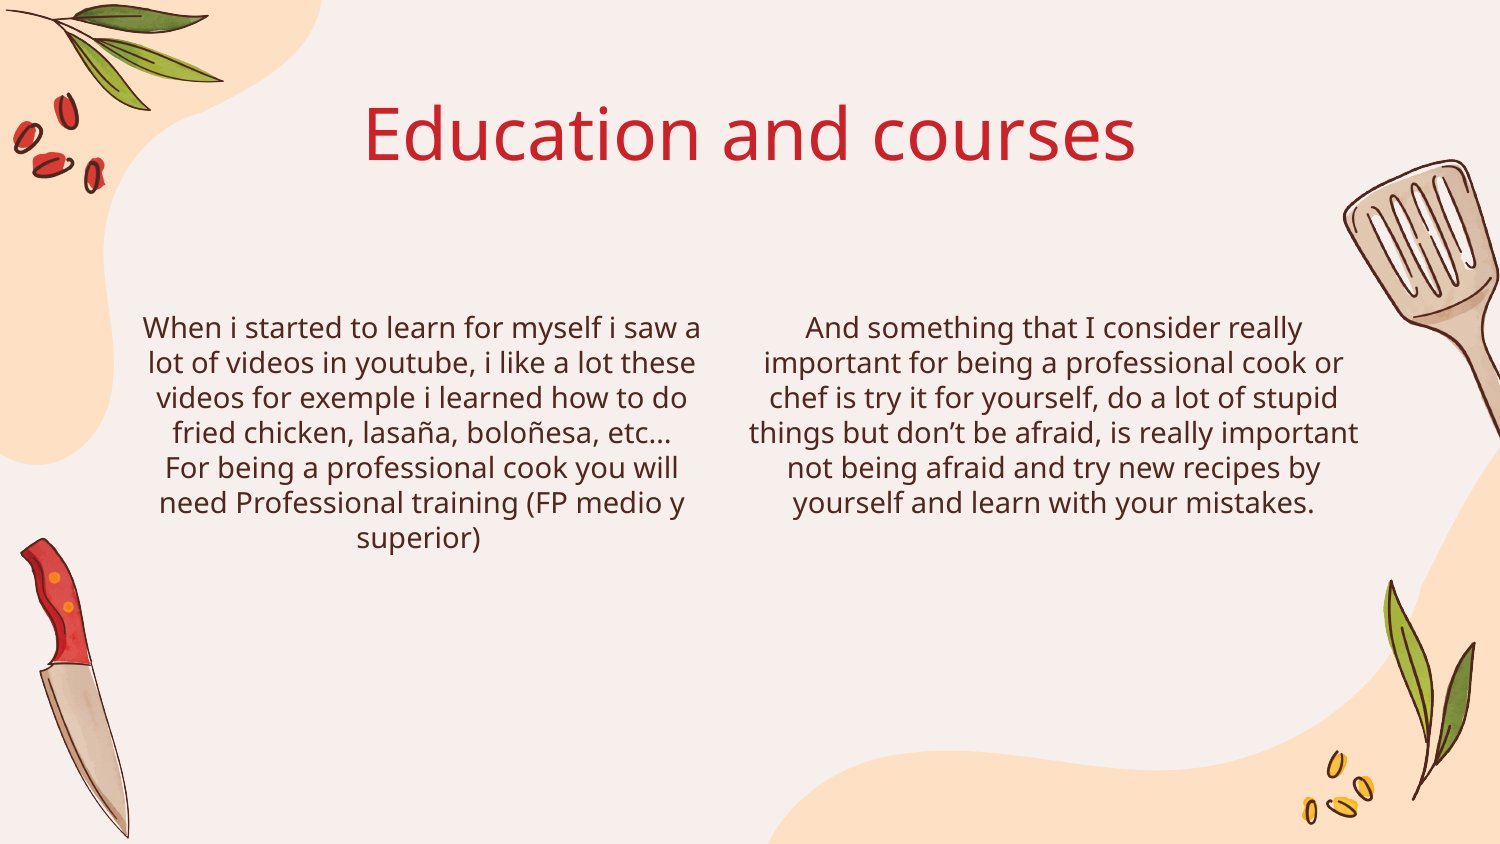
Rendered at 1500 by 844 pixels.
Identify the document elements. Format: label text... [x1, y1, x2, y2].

subtitle When i started to learn for myself i saw a lot of videos in youtube, i like a lot these videos for exemple i learned how to do fried chicken, lasaña, boloñesa, etc… For being a professional cook you will need Professional training (FP medio y superior) [118, 294, 727, 640]
picture [1286, 748, 1381, 843]
picture [0, 533, 165, 844]
title Education and courses [118, 72, 1382, 167]
subtitle And something that I consider really important for being a professional cook or chef is try it for yourself, do a lot of stupid things but don’t be afraid, is really important not being afraid and try new recipes by yourself and learn with your mistakes. [727, 294, 1382, 640]
picture [1327, 144, 1500, 801]
picture [4, 0, 222, 215]
